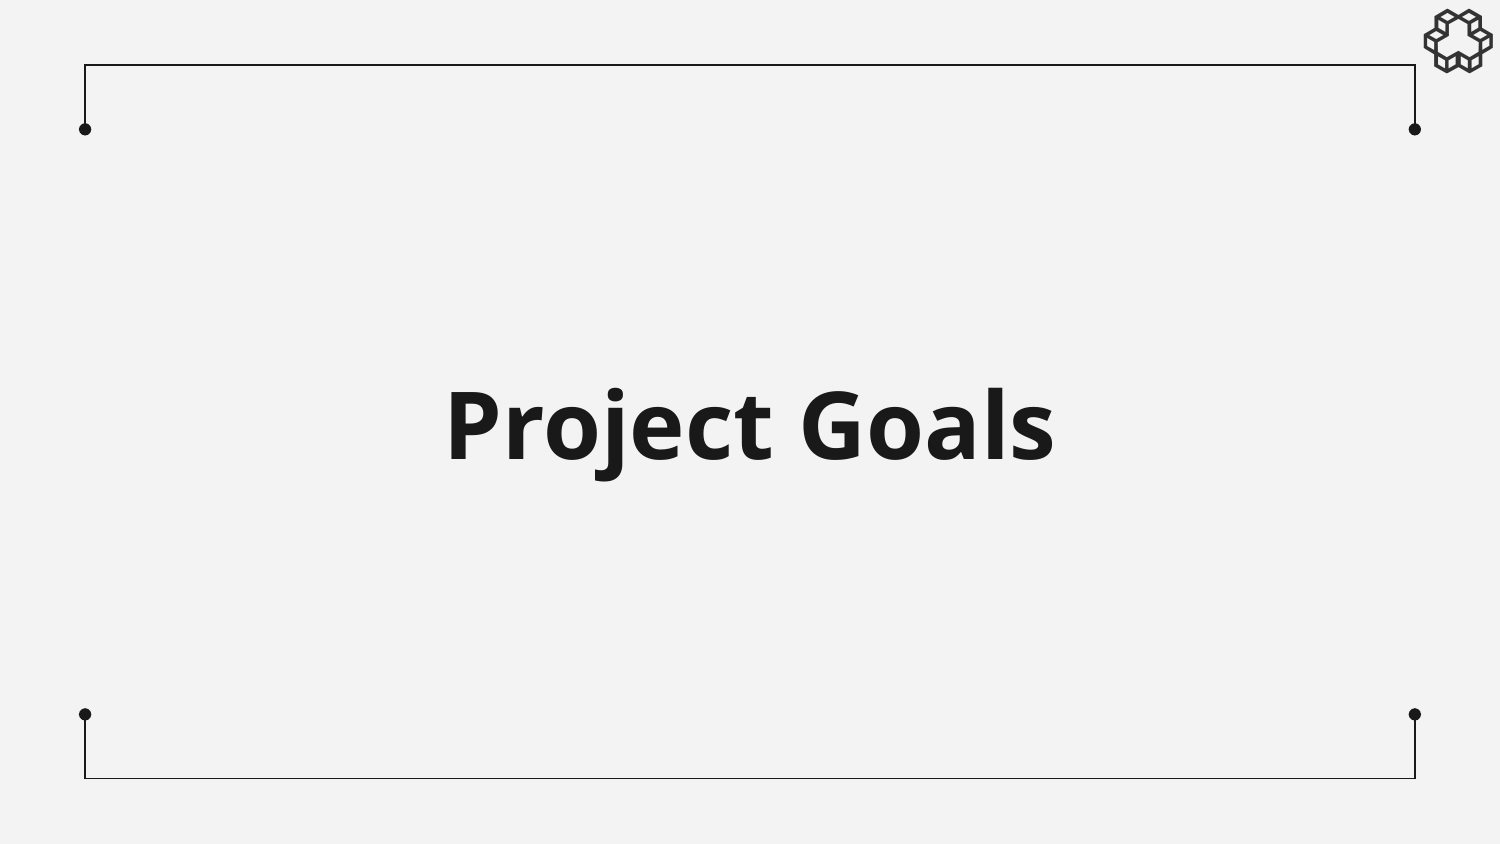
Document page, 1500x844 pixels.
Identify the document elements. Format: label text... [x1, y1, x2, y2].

title Project Goals [222, 351, 1278, 493]
picture [1420, 3, 1497, 80]
